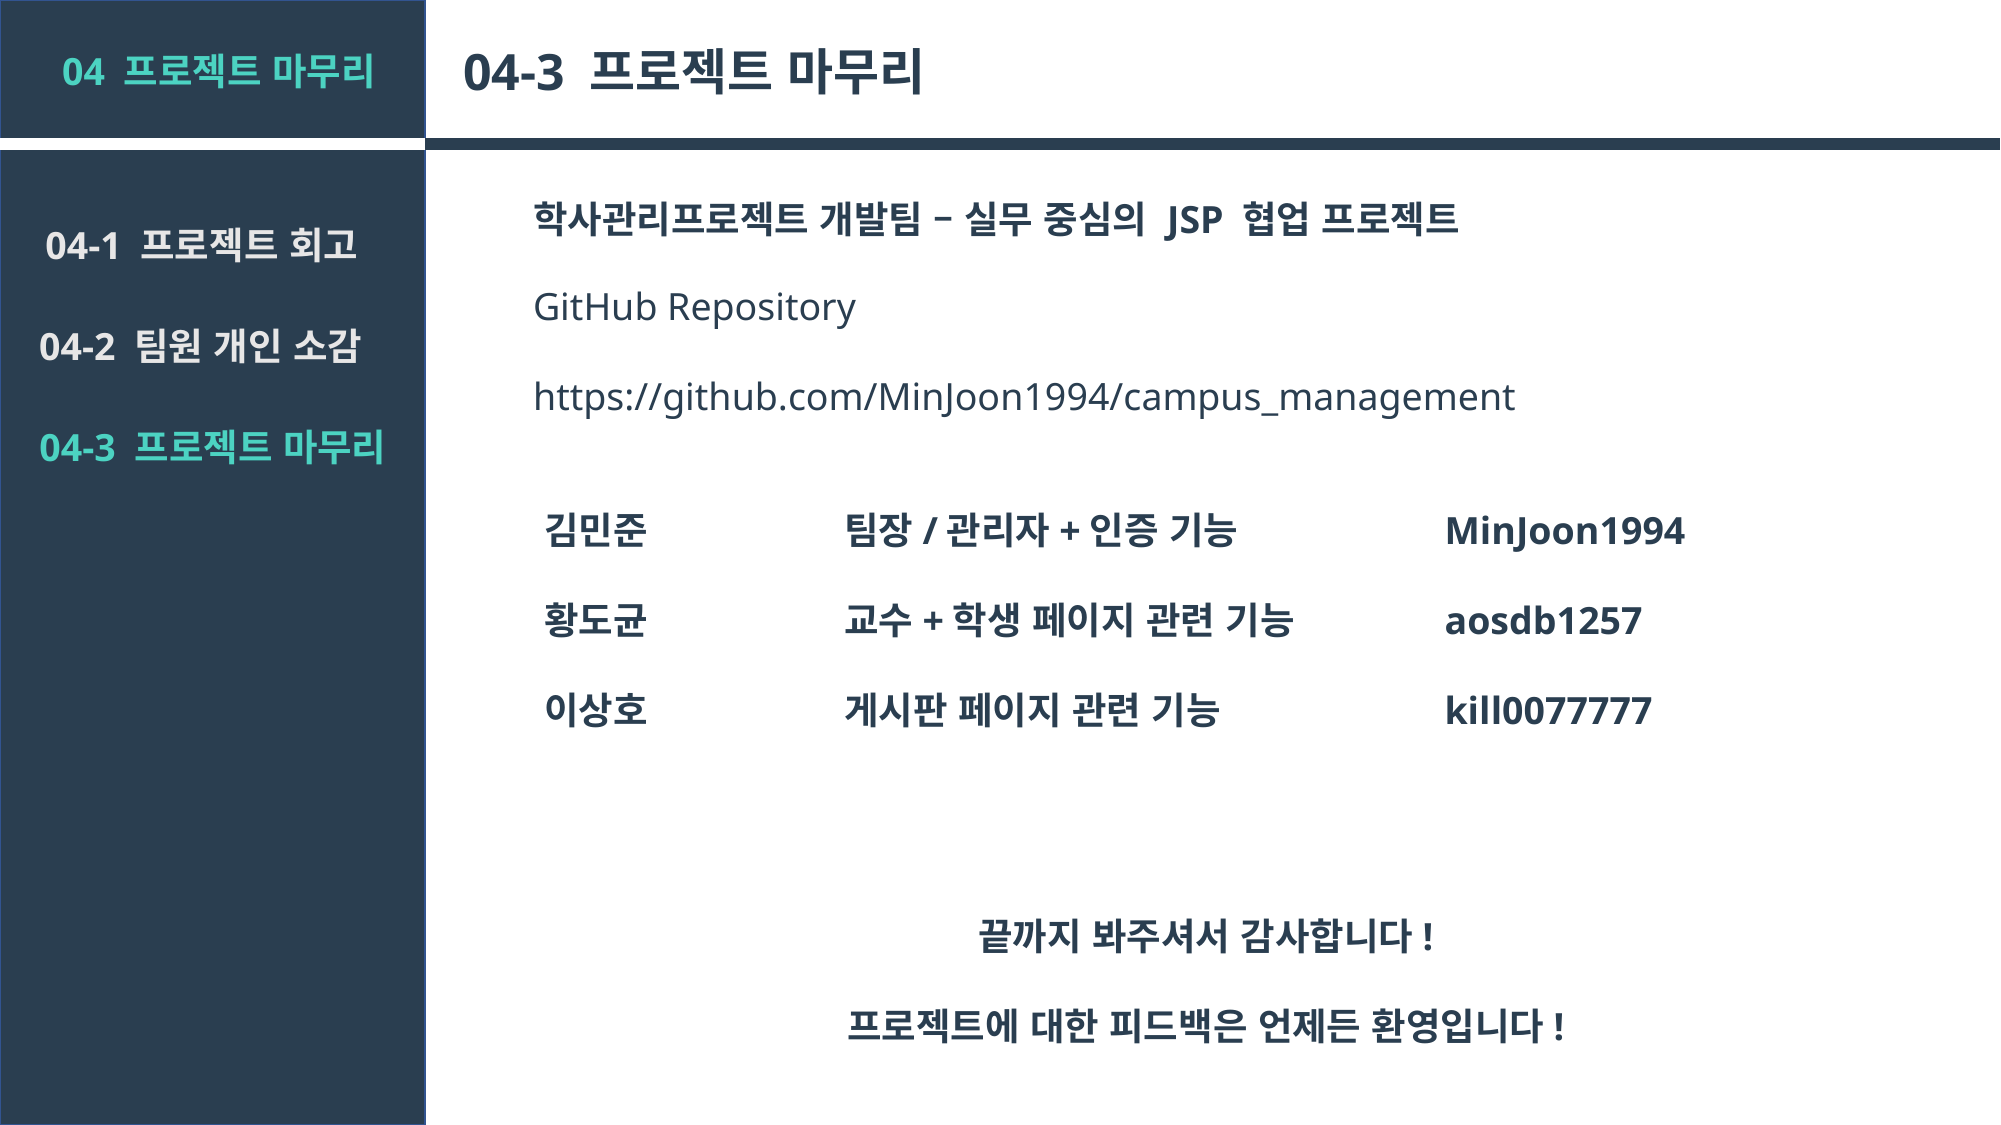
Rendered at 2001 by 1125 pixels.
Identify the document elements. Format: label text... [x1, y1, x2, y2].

text_box [0, 150, 426, 1125]
text_box 04-1 프로젝트 회고 [30, 214, 395, 275]
text_box 04-3 프로젝트 마무리 [448, 32, 1964, 108]
text_box 김민준 팀장/관리자+인증 기능 MinJoon1994 황도균 교수+학생 페이지 관련 기능 aosdb1257 이상호 게시판 페이지 관련 기능 kill0077777 [529, 499, 1894, 740]
text_box 끝까지 봐주셔서 감사합니다! 프로젝트에 대한 피드백은 언제든 환영입니다! [518, 905, 1894, 1056]
text_box [0, 0, 426, 138]
text_box 04 프로젝트 마무리 [36, 40, 401, 101]
text_box 04-3 프로젝트 마무리 [24, 416, 426, 477]
text_box 04-2 팀원 개인 소감 [24, 315, 401, 376]
text_box 학사관리프로젝트 개발팀 – 실무 중심의 JSP 협업 프로젝트 [518, 189, 1894, 249]
text_box GitHub Repository https://github.com/MinJoon1994/campus_management [518, 275, 1882, 425]
